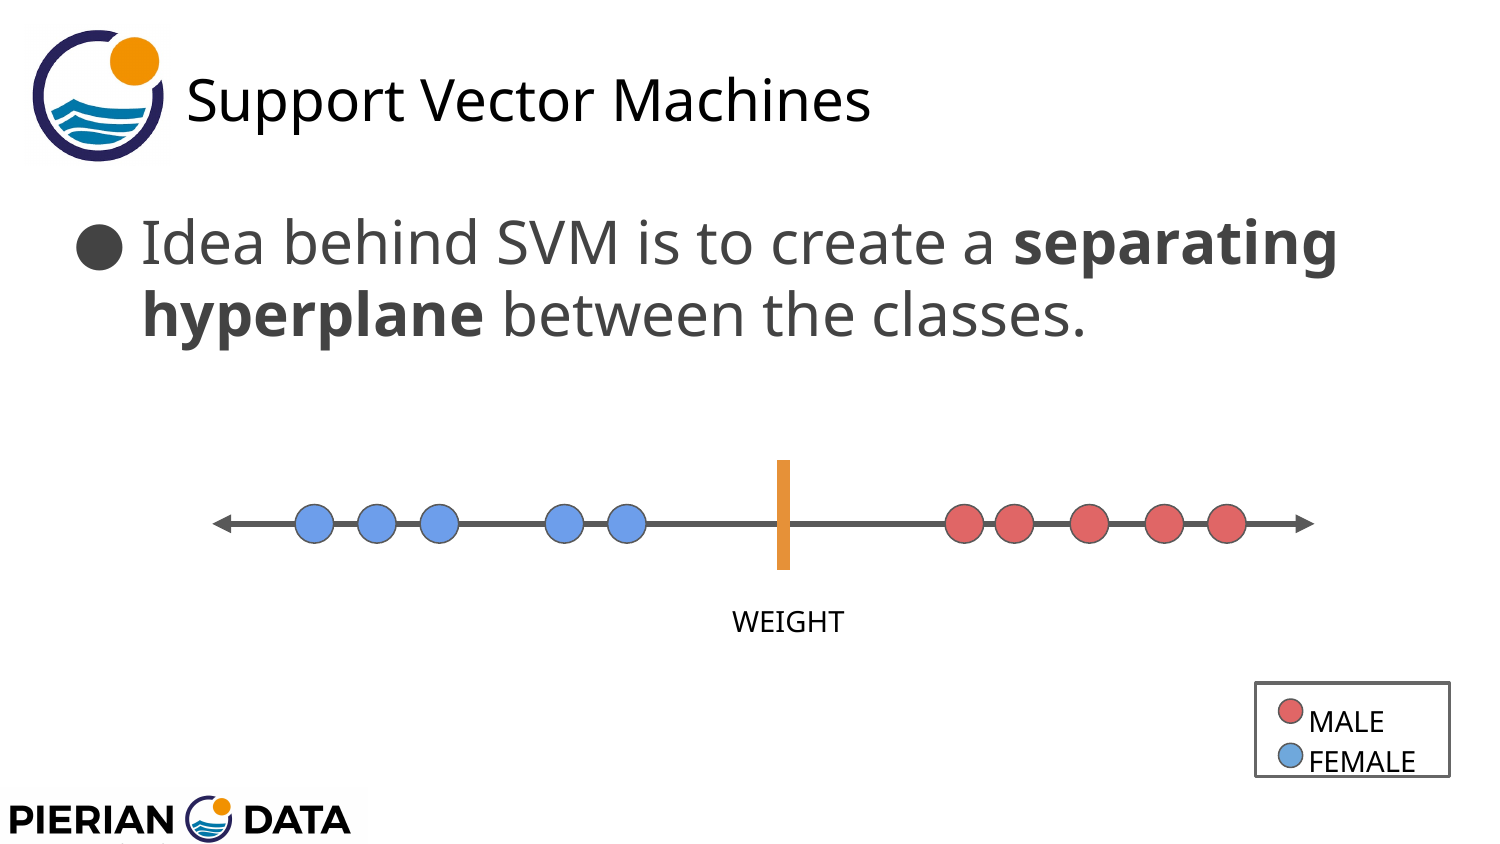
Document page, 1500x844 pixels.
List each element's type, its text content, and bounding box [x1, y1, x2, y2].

picture [24, 24, 172, 167]
text_box [945, 504, 984, 523]
text_box WEIGHT [679, 588, 898, 627]
text_box [1147, 533, 1182, 544]
text_box [545, 504, 584, 523]
text_box [359, 533, 394, 544]
text_box [1207, 504, 1247, 523]
text_box [997, 533, 1032, 544]
text_box [295, 504, 334, 523]
text_box [1209, 533, 1244, 544]
text_box [297, 533, 332, 544]
text_box [1278, 743, 1303, 768]
list Idea behind SVM is to create a separating hyperplane between the classes. [51, 189, 1476, 750]
title Support Vector Machines [176, 48, 1449, 143]
text_box [357, 504, 397, 523]
text_box MALE FEMALE [1255, 682, 1450, 777]
text_box [1145, 504, 1184, 523]
text_box [420, 504, 459, 523]
text_box [1278, 699, 1303, 724]
text_box [607, 504, 647, 523]
text_box [547, 533, 582, 544]
text_box [995, 504, 1034, 523]
text_box [609, 533, 644, 544]
text_box [1072, 533, 1107, 544]
text_box [422, 533, 457, 544]
text_box [1070, 504, 1109, 523]
text_box [784, 525, 790, 569]
text_box [947, 533, 982, 544]
text_box [777, 525, 783, 535]
picture [0, 787, 368, 844]
